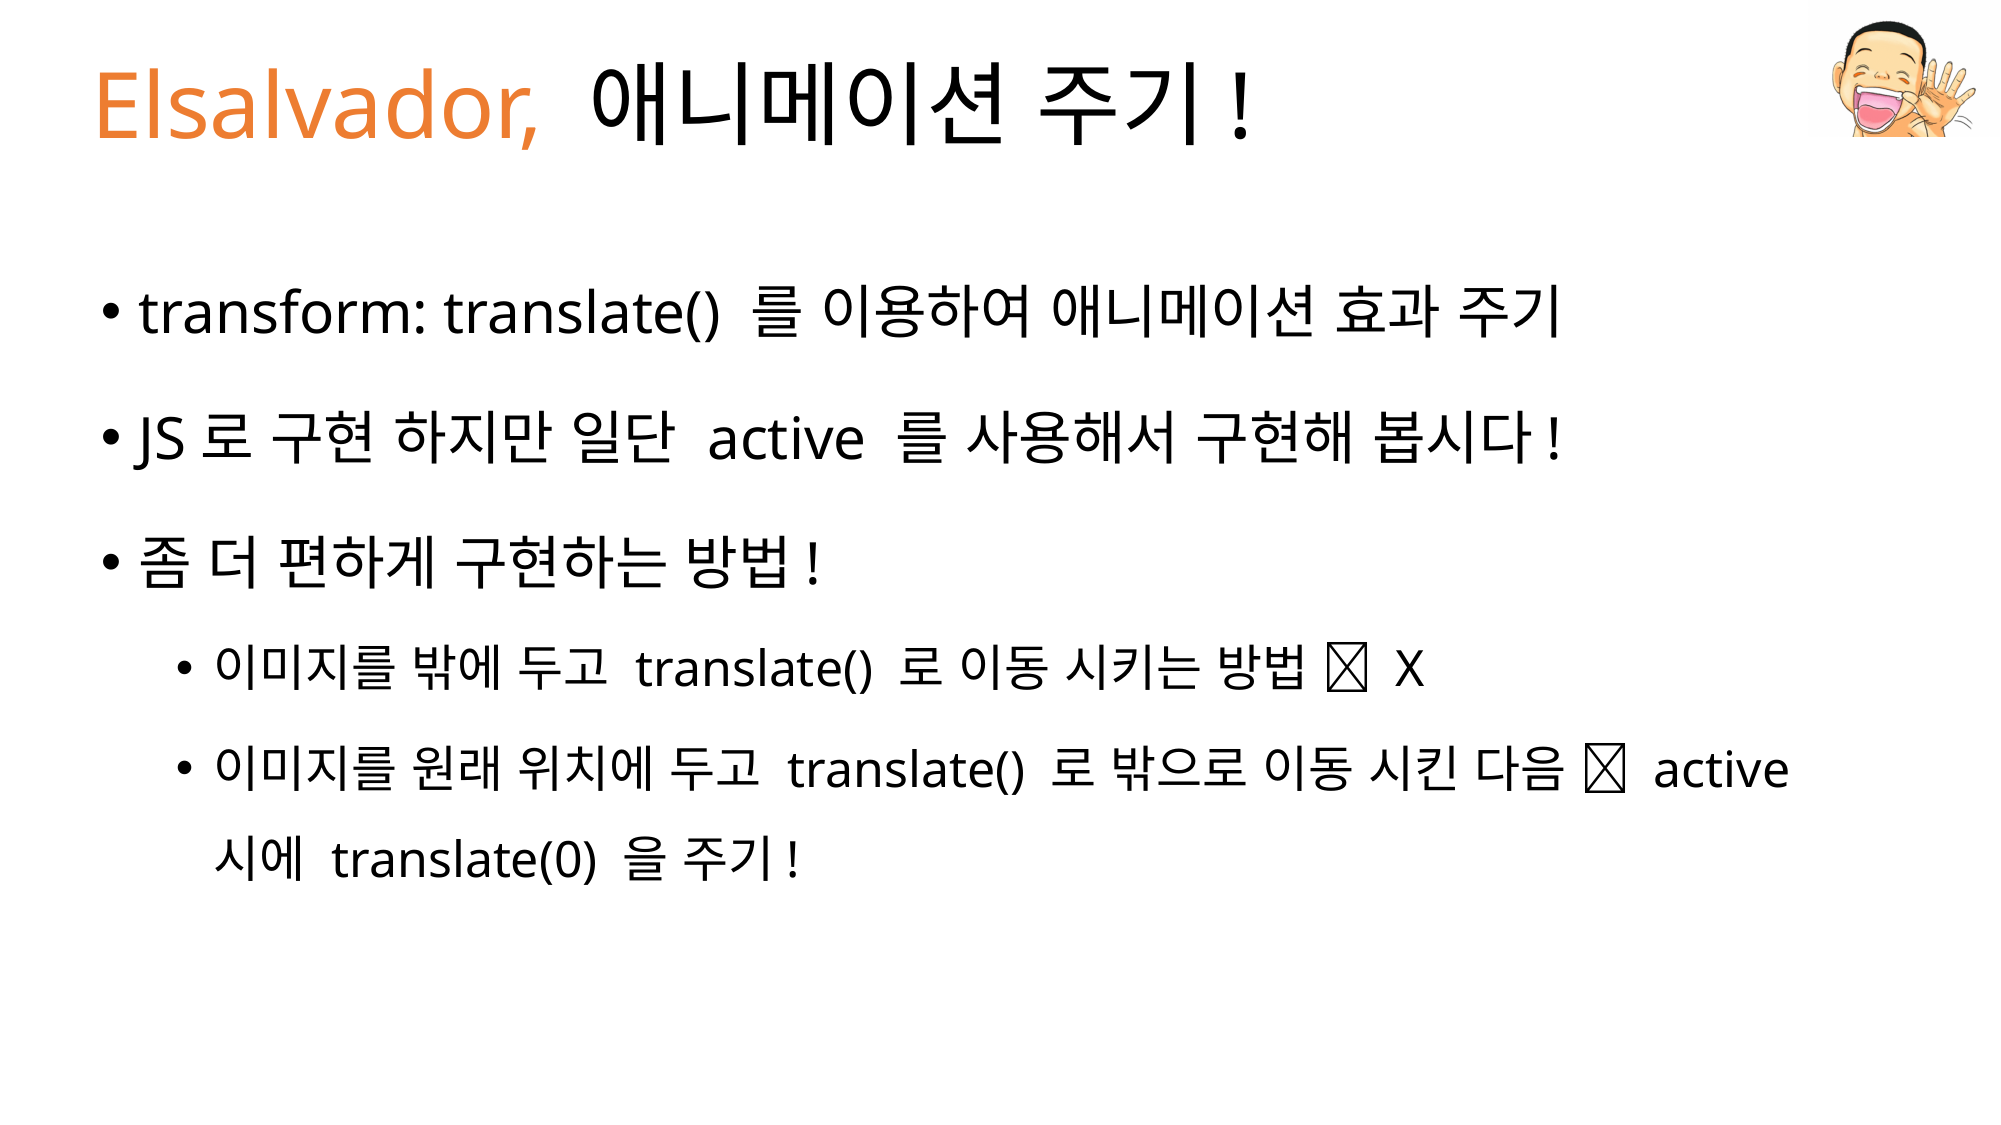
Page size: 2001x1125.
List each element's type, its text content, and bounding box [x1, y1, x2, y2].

list transform: translate() 를 이용하여 애니메이션 효과 주기 JS로 구현 하지만 일단 active 를 사용해서 구현해 봅시다! 좀 더 편하게 구현하는 방법! 이미지를 밖에 두고 translate() 로 이동 시키는 방법  X 이미지를 원래 위치에 두고 translate() 로 밖으로 이동 시킨 다음  active 시에 translate(0) 을 주기! [85, 233, 1863, 1077]
title Elsalvador, 애니메이션 주기! [76, 0, 1924, 218]
picture [1924, 0, 2000, 137]
